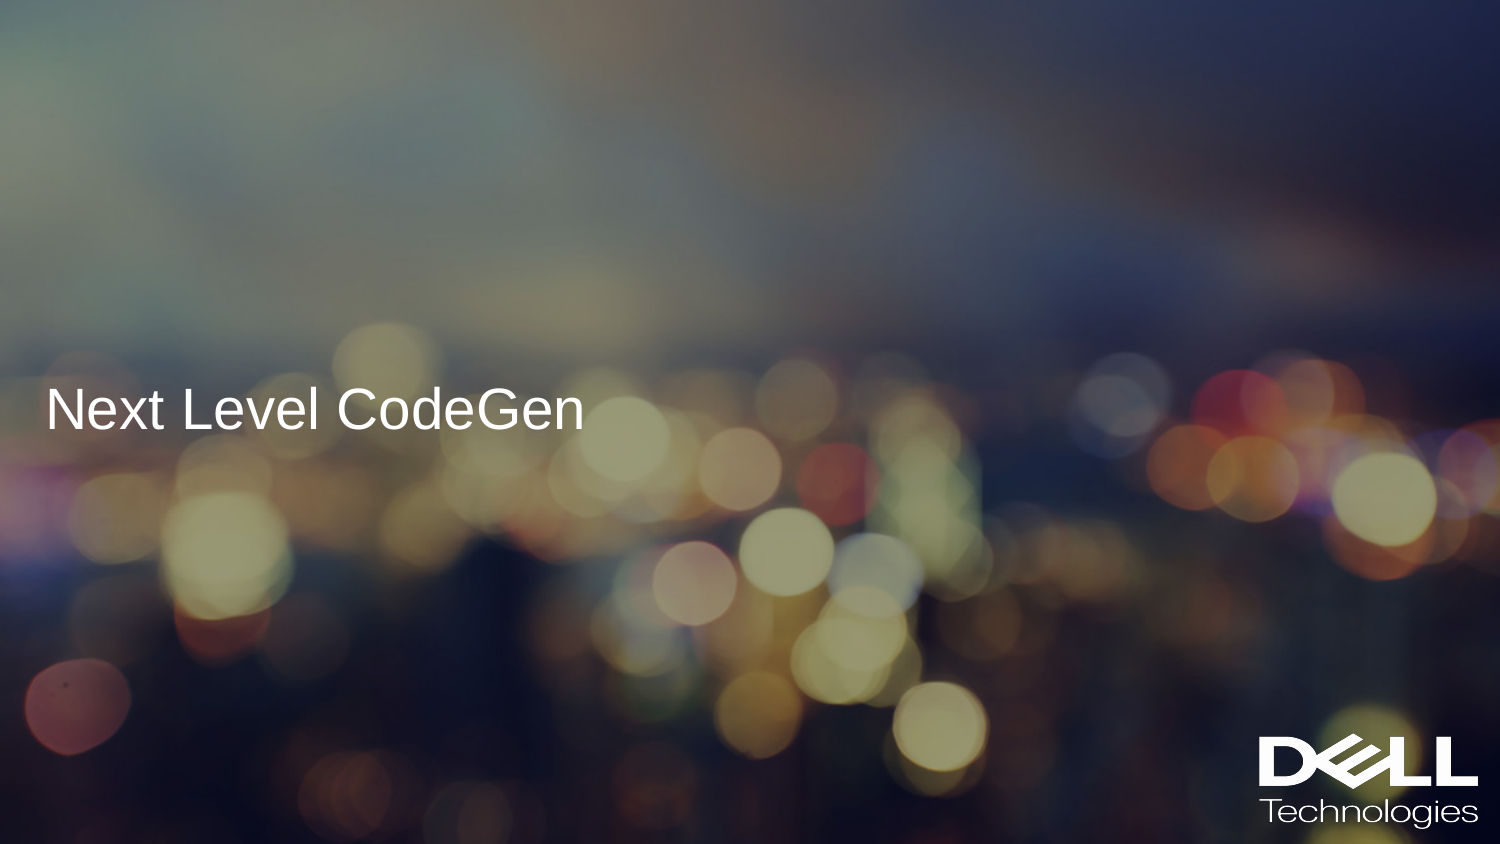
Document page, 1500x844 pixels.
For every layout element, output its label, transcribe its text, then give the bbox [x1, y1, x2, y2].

title Next Level CodeGen [45, 364, 1457, 458]
picture [0, 0, 1500, 844]
